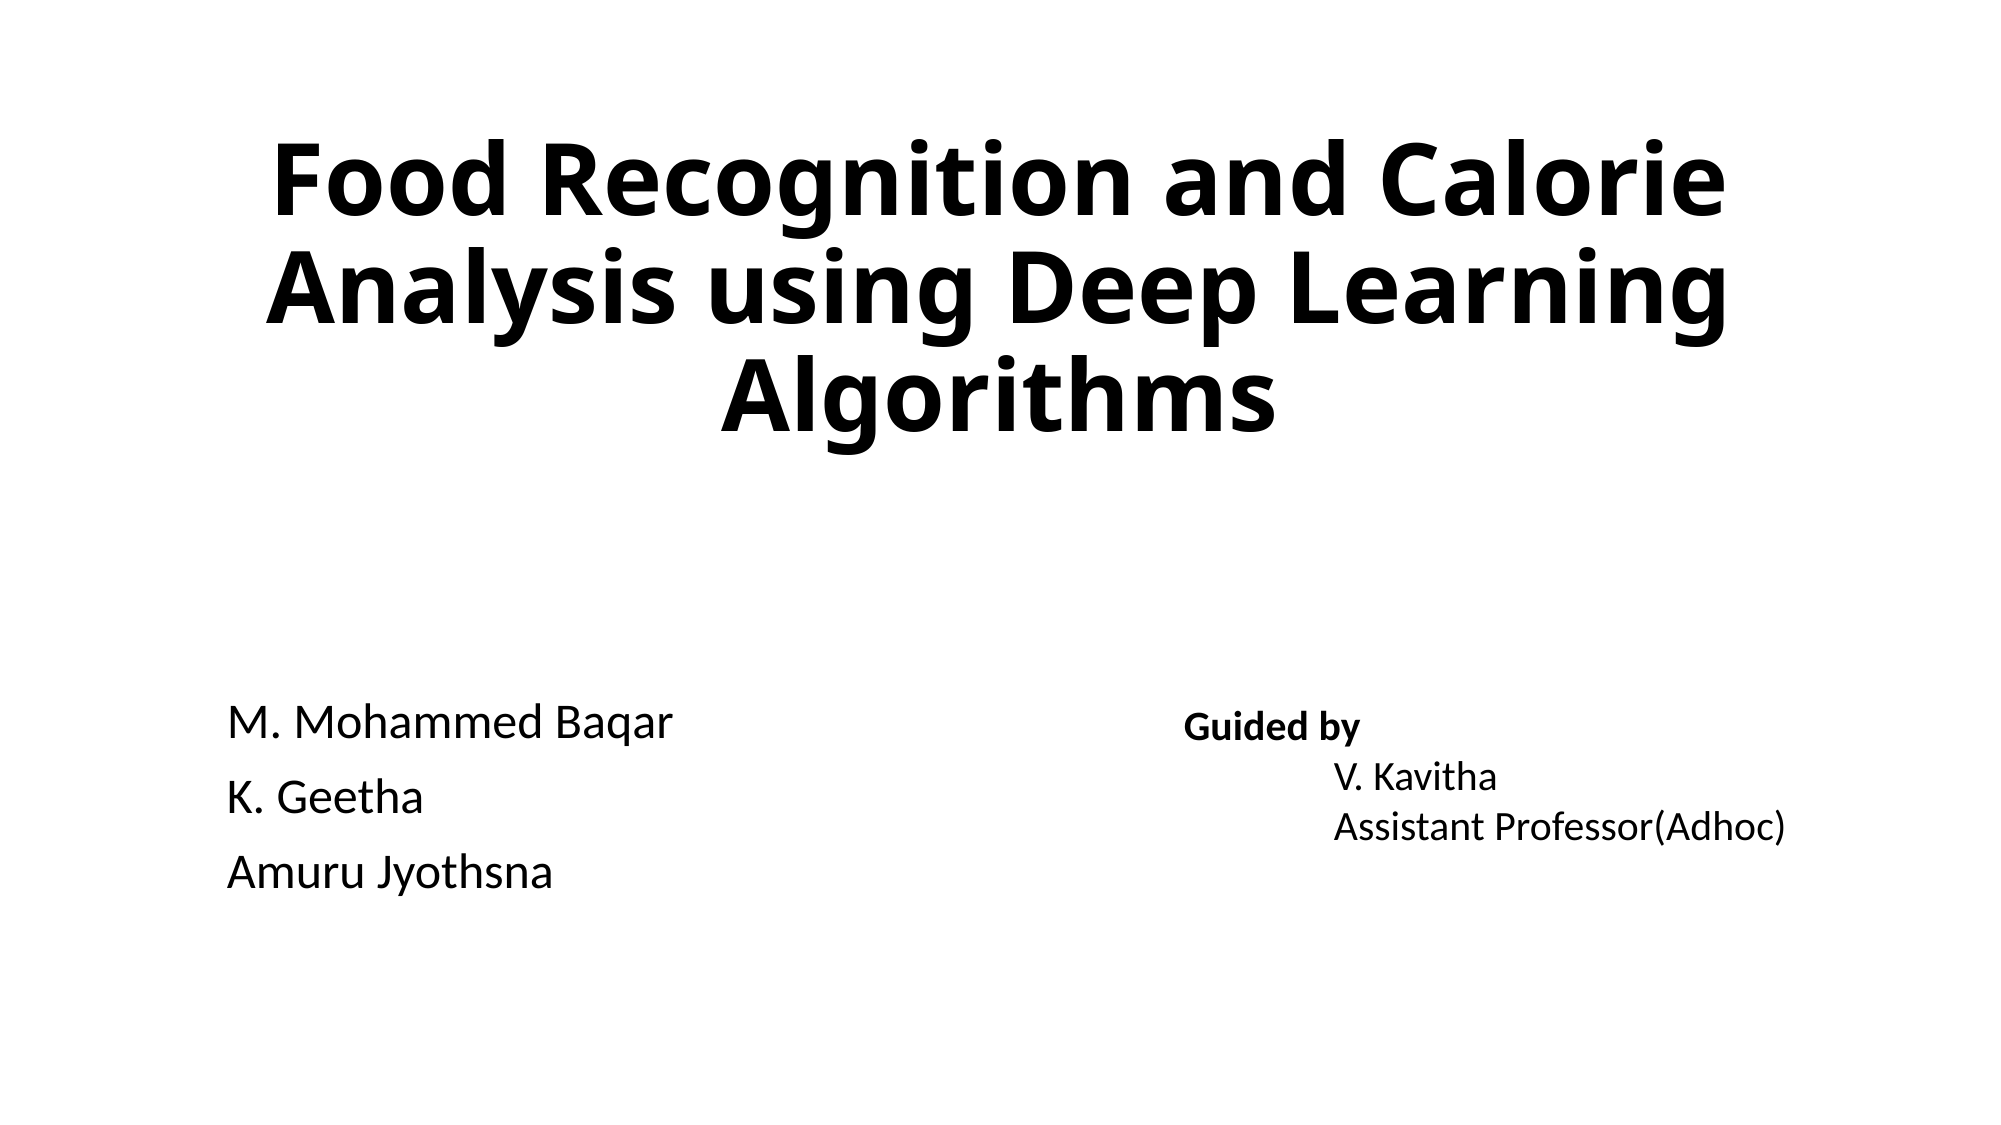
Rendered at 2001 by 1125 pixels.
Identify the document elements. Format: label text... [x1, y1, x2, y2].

subtitle M. Mohammed Baqar K. Geetha Amuru Jyothsna [211, 688, 1750, 1028]
title Food Recognition and Calorie Analysis using Deep Learning Algorithms [249, 184, 1750, 461]
text_box Guided by V. Kavitha Assistant Professor(Adhoc) [1169, 691, 1850, 857]
